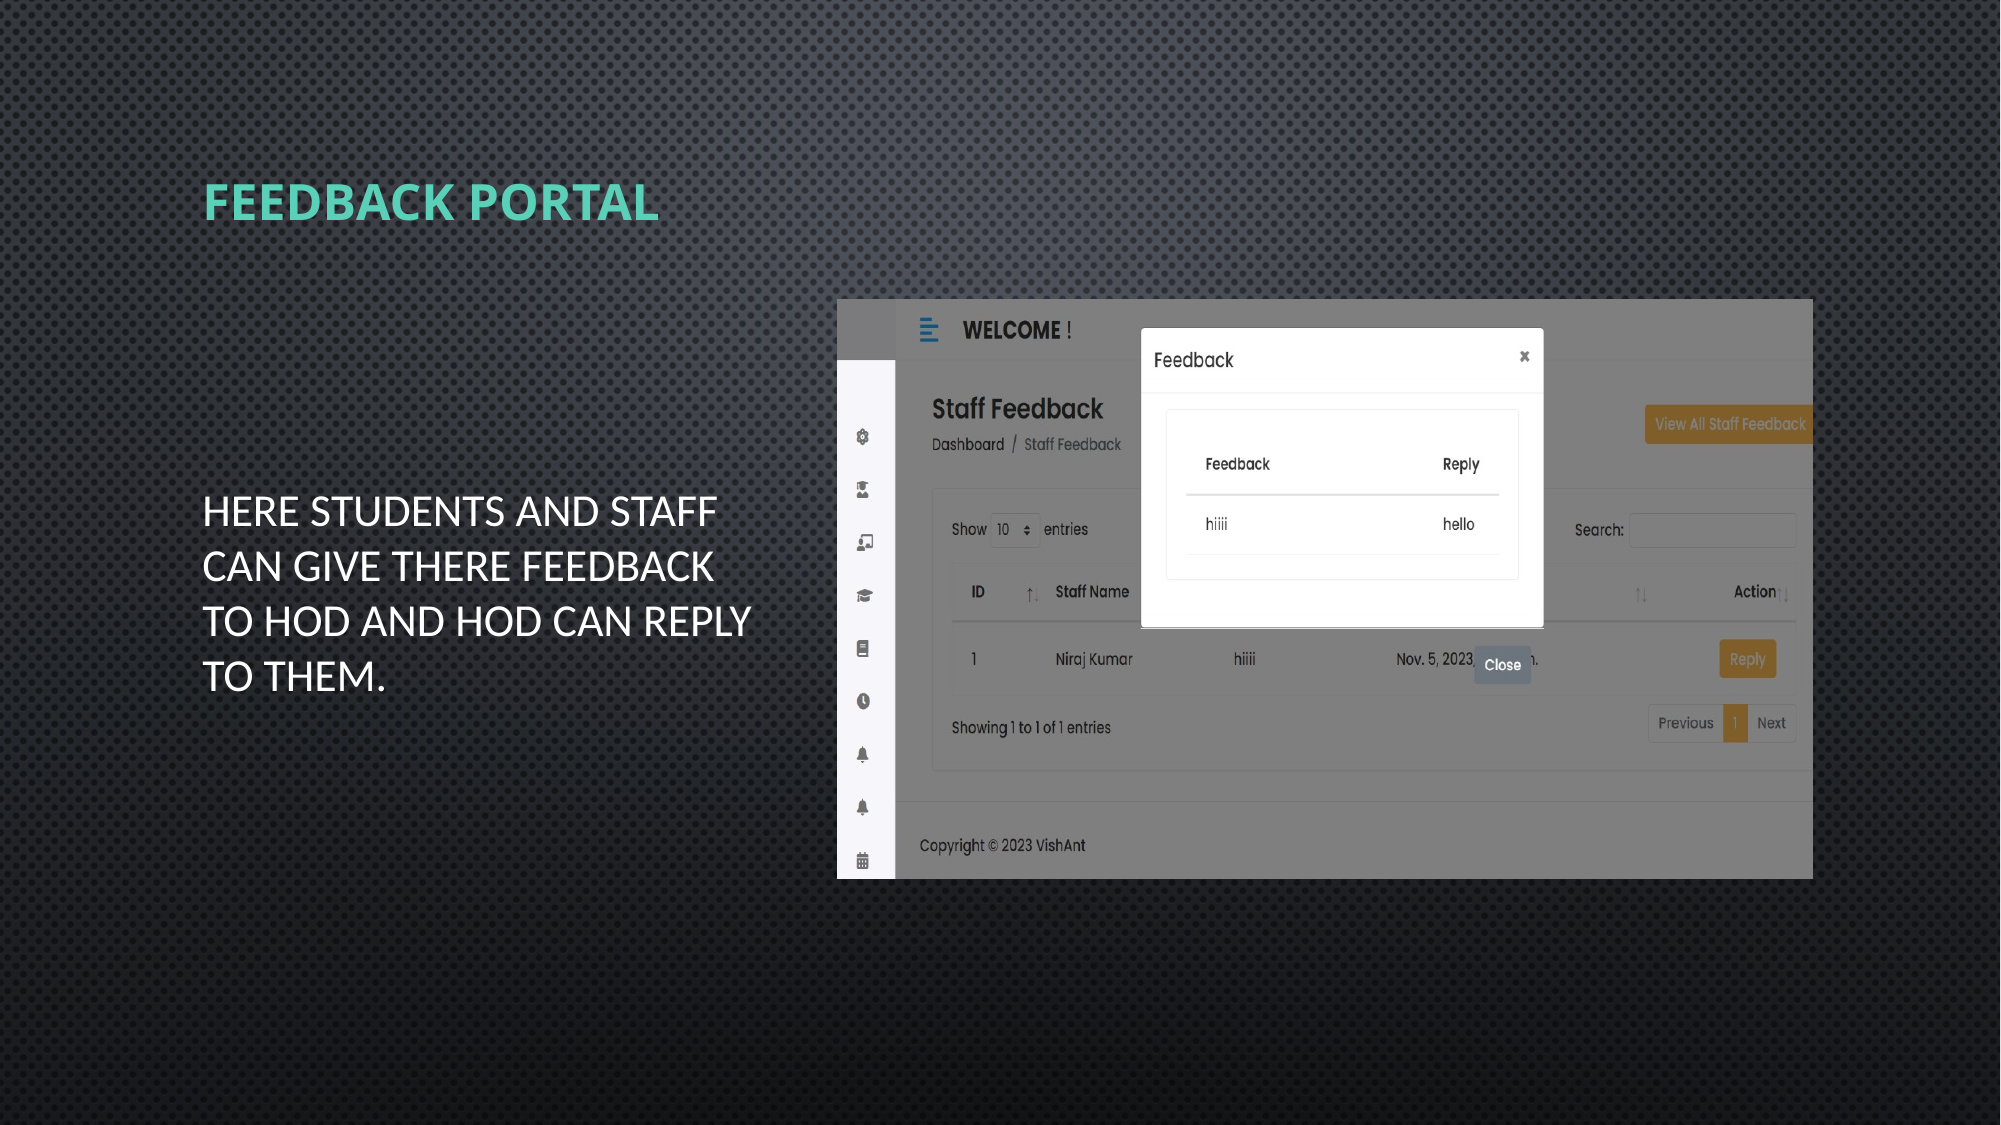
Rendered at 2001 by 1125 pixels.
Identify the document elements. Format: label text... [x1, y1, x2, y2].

list Here students and staff can give there feedback to hod and hod can reply to them. [187, 350, 770, 828]
title Feedback portal [187, 160, 770, 239]
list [836, 299, 1813, 879]
